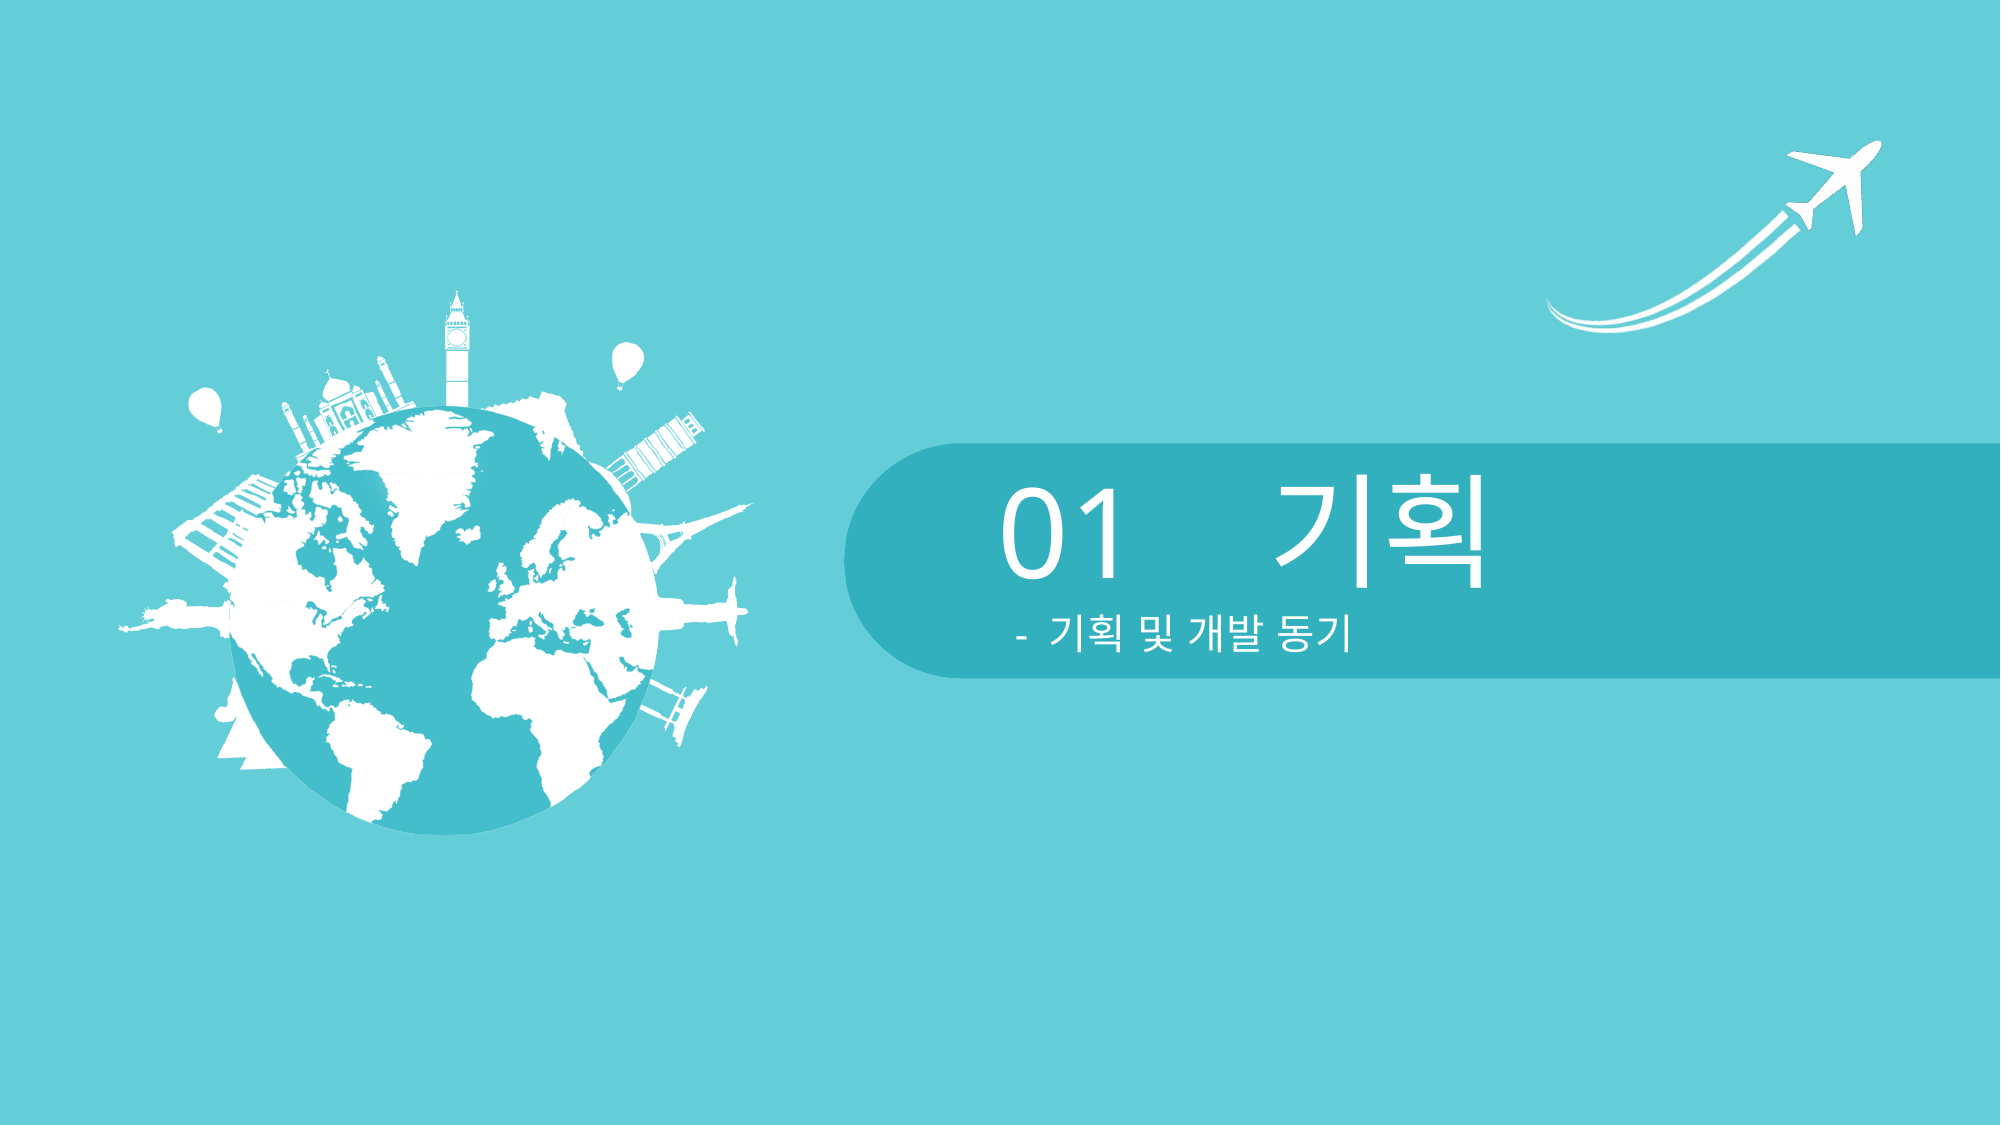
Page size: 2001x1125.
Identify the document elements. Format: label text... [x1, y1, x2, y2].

picture [1540, 102, 1916, 339]
picture [118, 290, 754, 835]
list - 기획 및 개발 동기 [999, 612, 2000, 660]
list 01 기획 [982, 482, 2000, 594]
